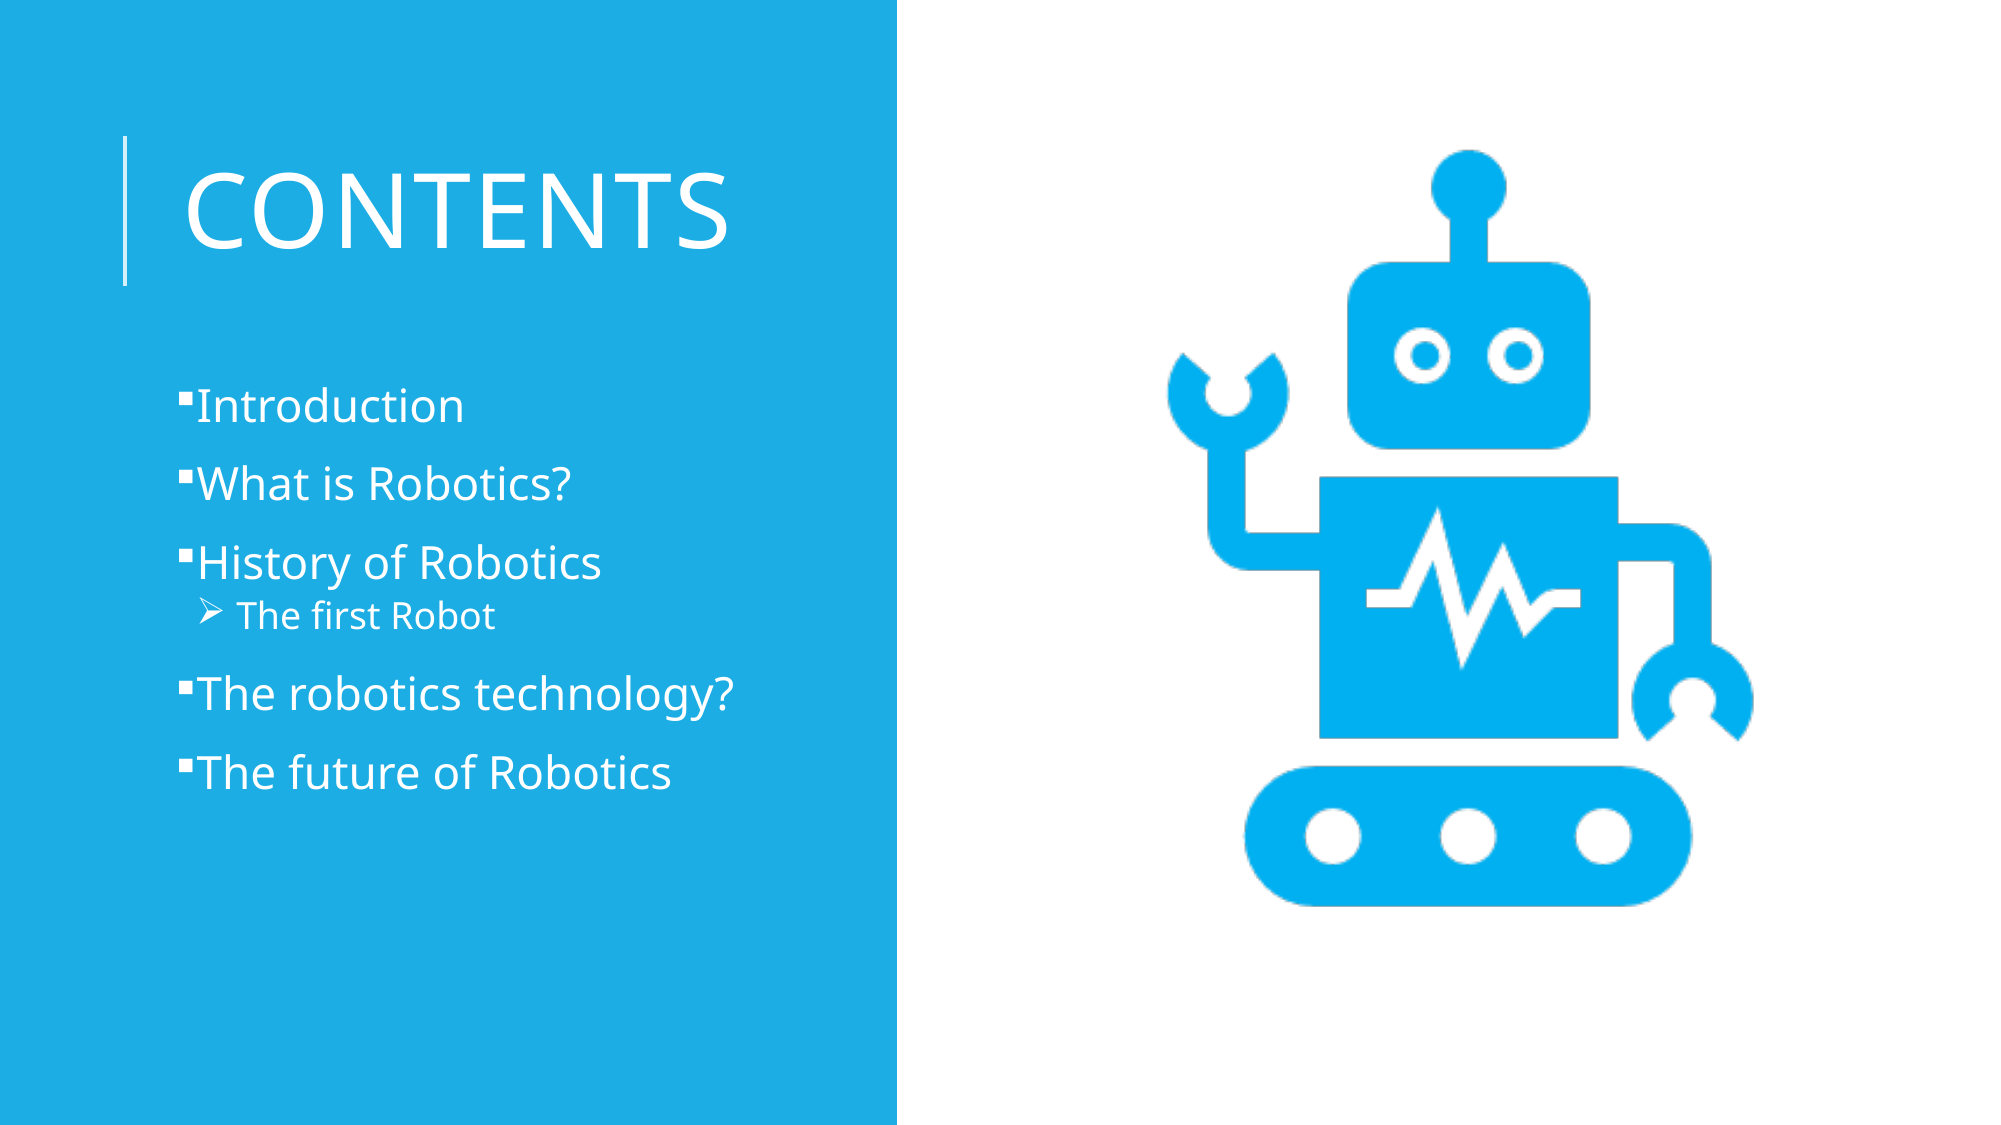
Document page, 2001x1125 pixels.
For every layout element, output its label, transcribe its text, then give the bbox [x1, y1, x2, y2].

text_box [0, 0, 898, 1125]
title contents [168, 96, 788, 342]
list Introduction What is Robotics? History of Robotics The first Robot The robotics technology? The future of Robotics [168, 375, 790, 1020]
picture [1021, 95, 1918, 992]
